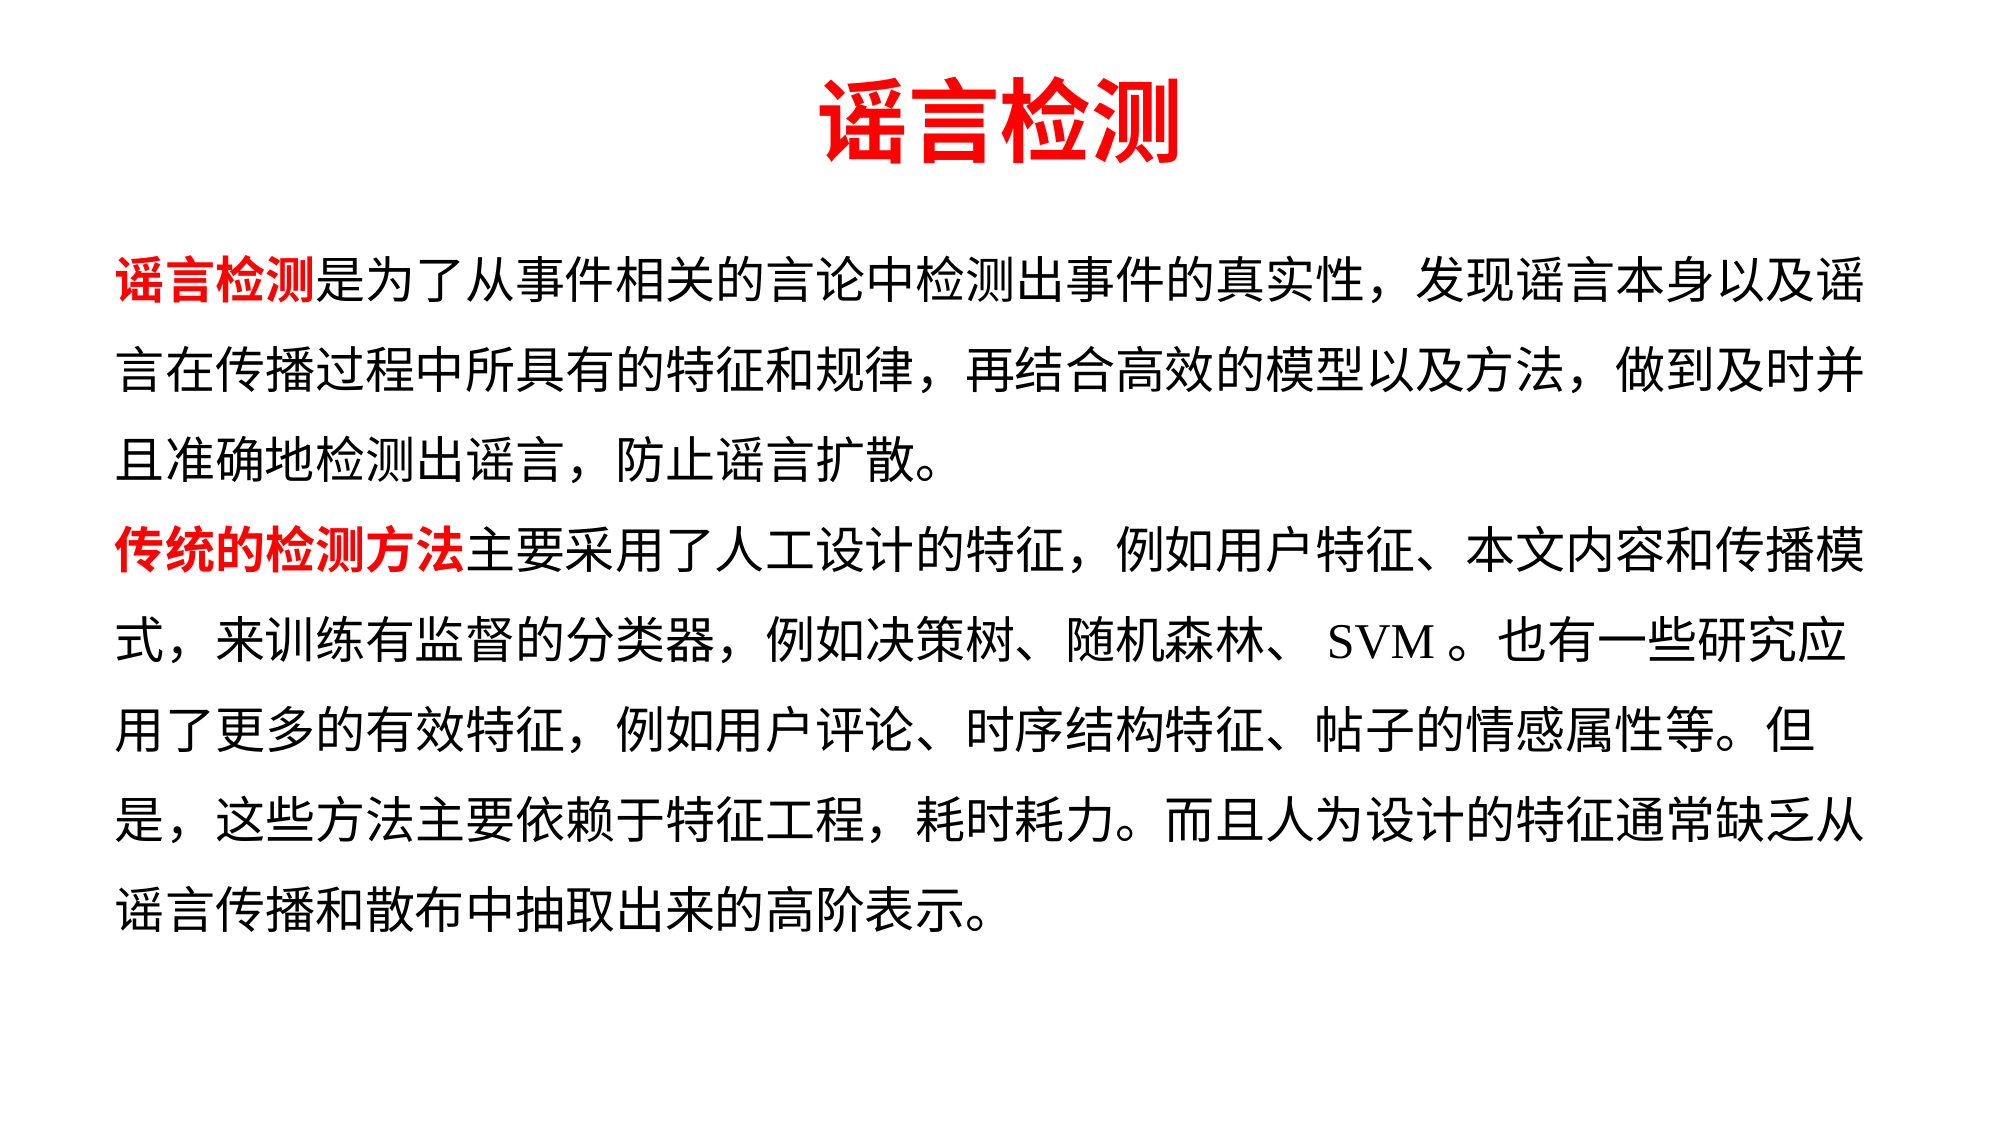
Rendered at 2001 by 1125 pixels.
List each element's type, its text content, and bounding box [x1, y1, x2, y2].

title 谣言检测 [99, 45, 1900, 194]
list 谣言检测是为了从事件相关的言论中检测出事件的真实性，发现谣言本身以及谣言在传播过程中所具有的特征和规律，再结合高效的模型以及方法，做到及时并且准确地检测出谣言，防止谣言扩散。 传统的检测方法主要采用了人工设计的特征，例如用户特征、本文内容和传播模式，来训练有监督的分类器，例如决策树、随机森林、SVM。也有一些研究应用了更多的有效特征，例如用户评论、时序结构特征、帖子的情感属性等。但是，这些方法主要依赖于特征工程，耗时耗力。而且人为设计的特征通常缺乏从谣言传播和散布中抽取出来的高阶表示。 [99, 210, 1900, 1005]
